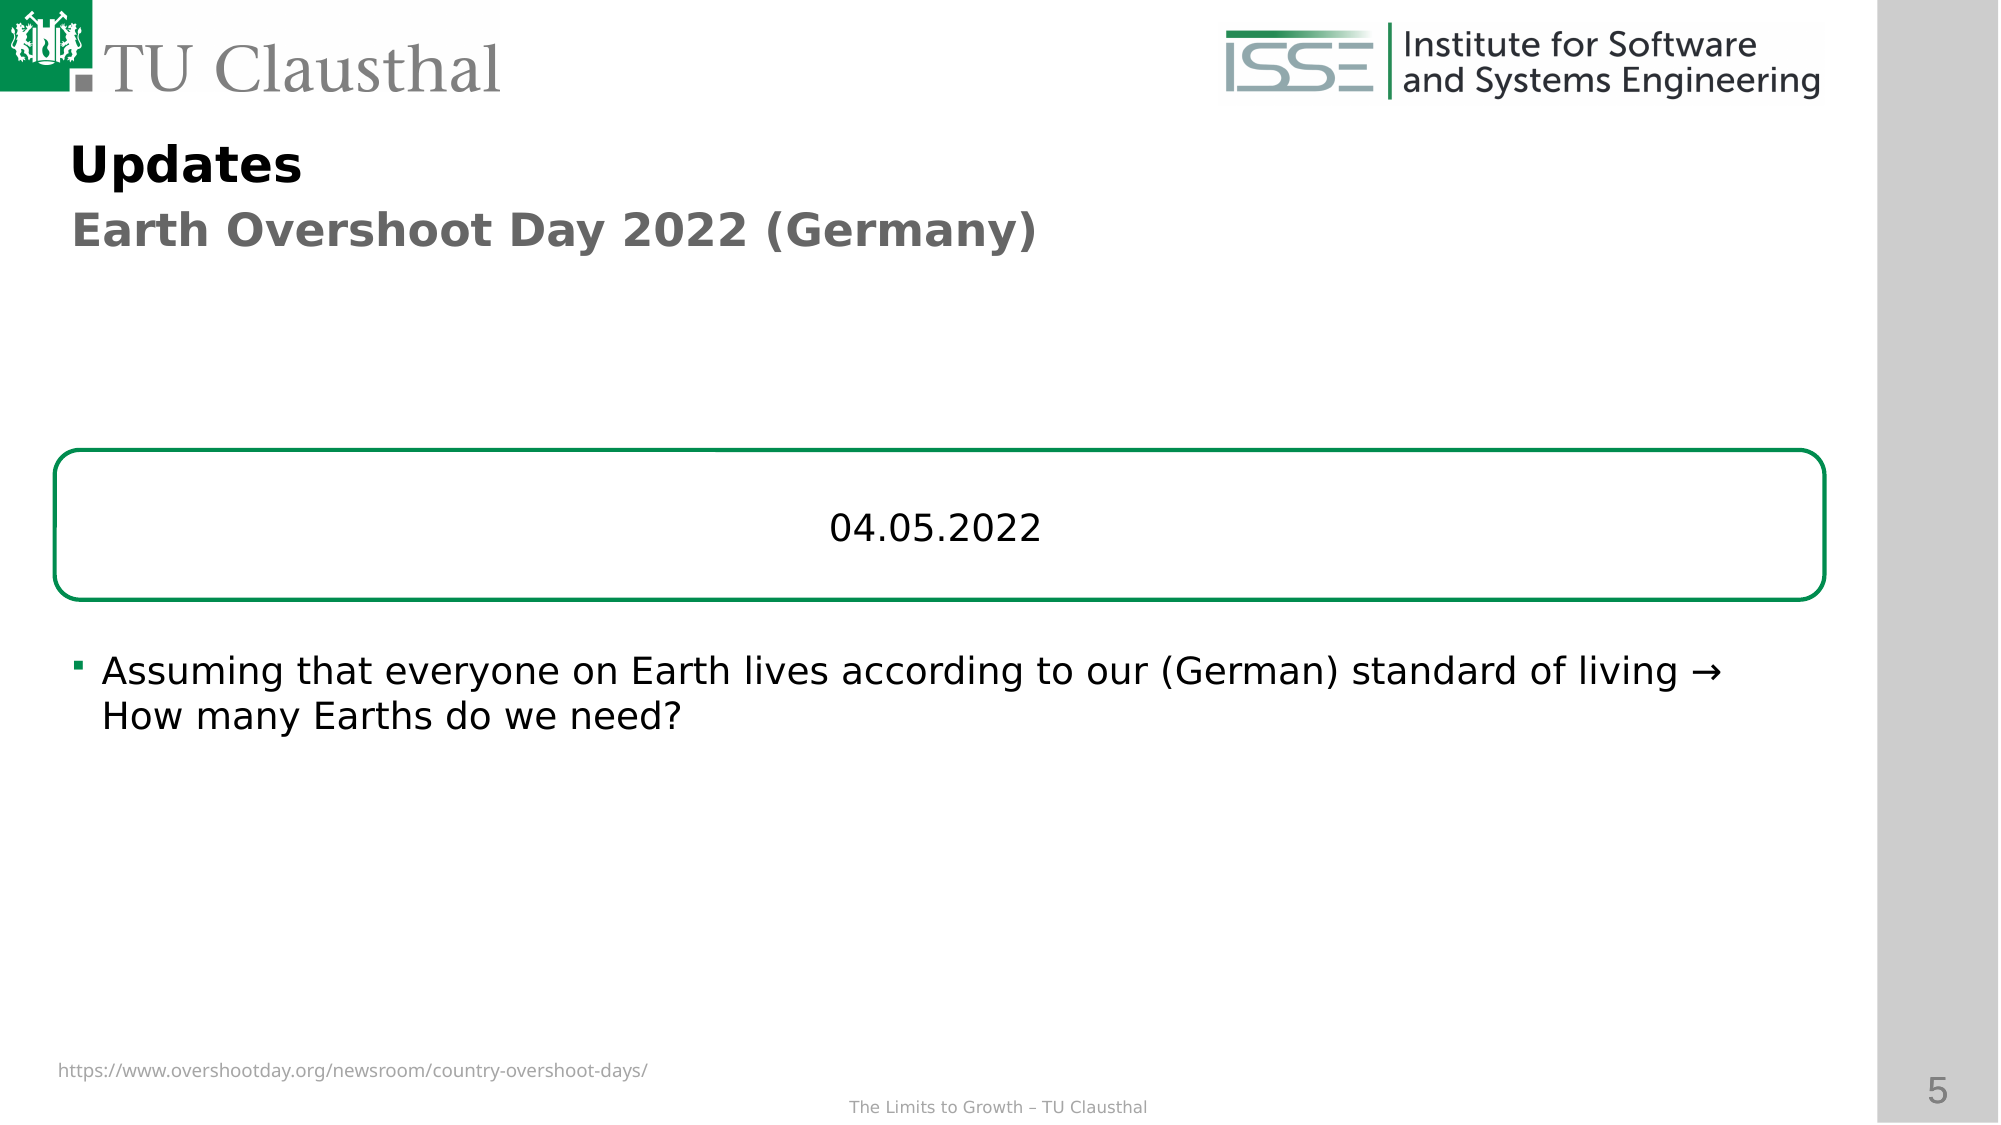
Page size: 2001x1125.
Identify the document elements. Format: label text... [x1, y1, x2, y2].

picture [1218, 22, 1825, 106]
picture [0, 0, 500, 92]
text_box 04.05.2022 Assuming that everyone on Earth lives according to our (German) standard of living → How many Earths do we need? [54, 207, 1817, 463]
text_box 04.05.2022 Assuming that everyone on Earth lives according to our (German) standard of living → How many Earths do we need? [54, 586, 1817, 1033]
text_box [52, 447, 1827, 602]
text_box Updates [54, 125, 1817, 206]
text_box https://www.overshootday.org/newsroom/country-overshoot-days/ [43, 1051, 1319, 1089]
text_box Earth Overshoot Day 2022 (Germany) [70, 188, 1769, 269]
